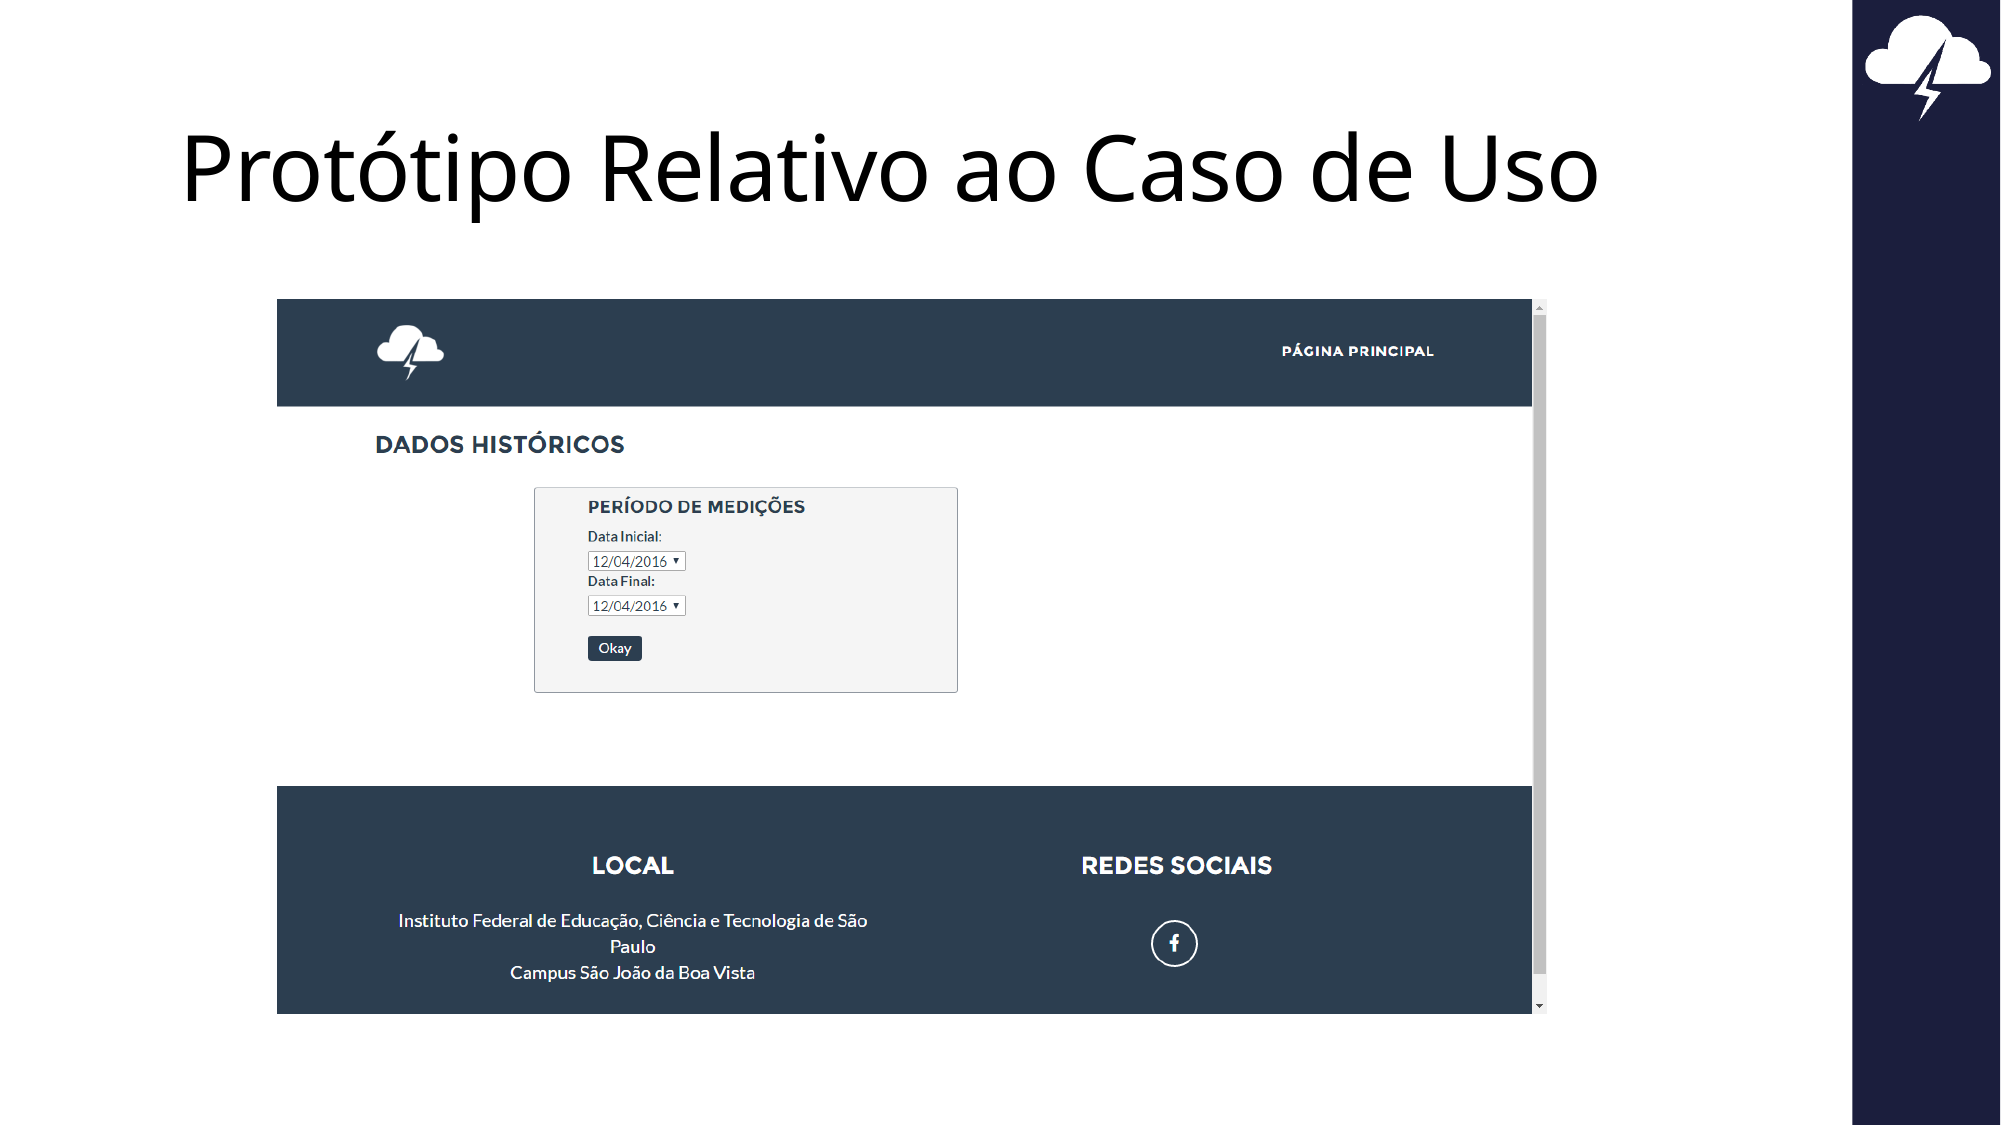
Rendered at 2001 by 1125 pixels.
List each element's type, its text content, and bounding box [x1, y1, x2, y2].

picture [1861, 11, 1993, 126]
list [276, 299, 1548, 1015]
title Protótipo Relativo ao Caso de Uso [164, 11, 1755, 229]
